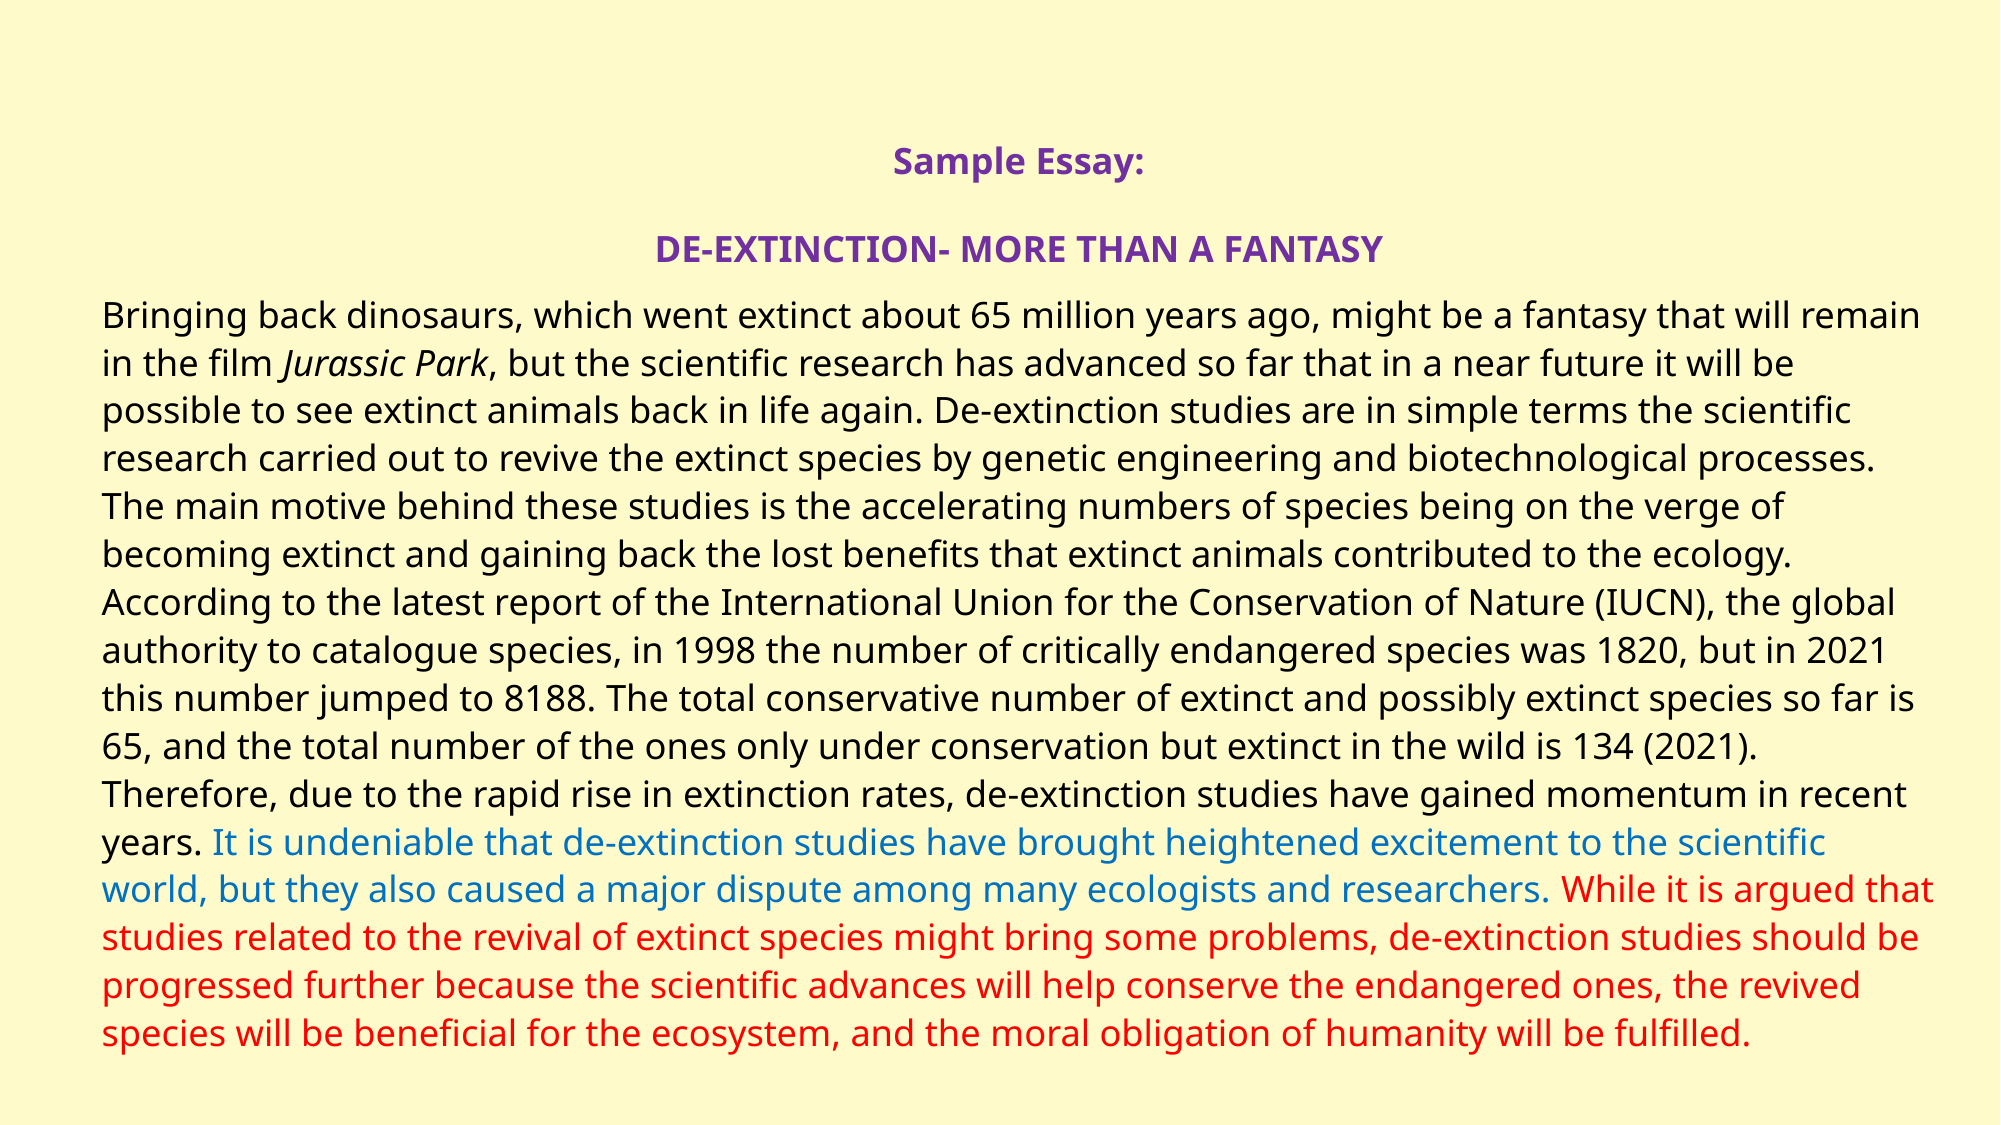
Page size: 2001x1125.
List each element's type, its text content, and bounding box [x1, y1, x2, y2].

list Sample Essay: DE-EXTINCTION- MORE THAN A FANTASY Bringing back dinosaurs, which went extinct about 65 million years ago, might be a fantasy that will remain in the film Jurassic Park, but the scientific research has advanced so far that in a near future it will be possible to see extinct animals back in life again. De-extinction studies are in simple terms the scientific research carried out to revive the extinct species by genetic engineering and biotechnological processes. The main motive behind these studies is the accelerating numbers of species being on the verge of becoming extinct and gaining back the lost benefits that extinct animals contributed to the ecology. According to the latest report of the International Union for the Conservation of Nature (IUCN), the global authority to catalogue species, in 1998 the number of critically endangered species was 1820, but in 2021 this number jumped to 8188. The total conservative number of extinct and possibly extinct species so far is 65, and the total number of the ones only under conservation but extinct in the wild is 134 (2021). Therefore, due to the rapid rise in extinction rates, de-extinction studies have gained momentum in recent years. It is undeniable that de-extinction studies have brought heightened excitement to the scientific world, but they also caused a major dispute among many ecologists and researchers. While it is argued that studies related to the revival of extinct species might bring some problems, de-extinction studies should be progressed further because the scientific advances will help conserve the endangered ones, the revived species will be beneficial for the ecosystem, and the moral obligation of humanity will be fulfilled. [86, 69, 1952, 1078]
